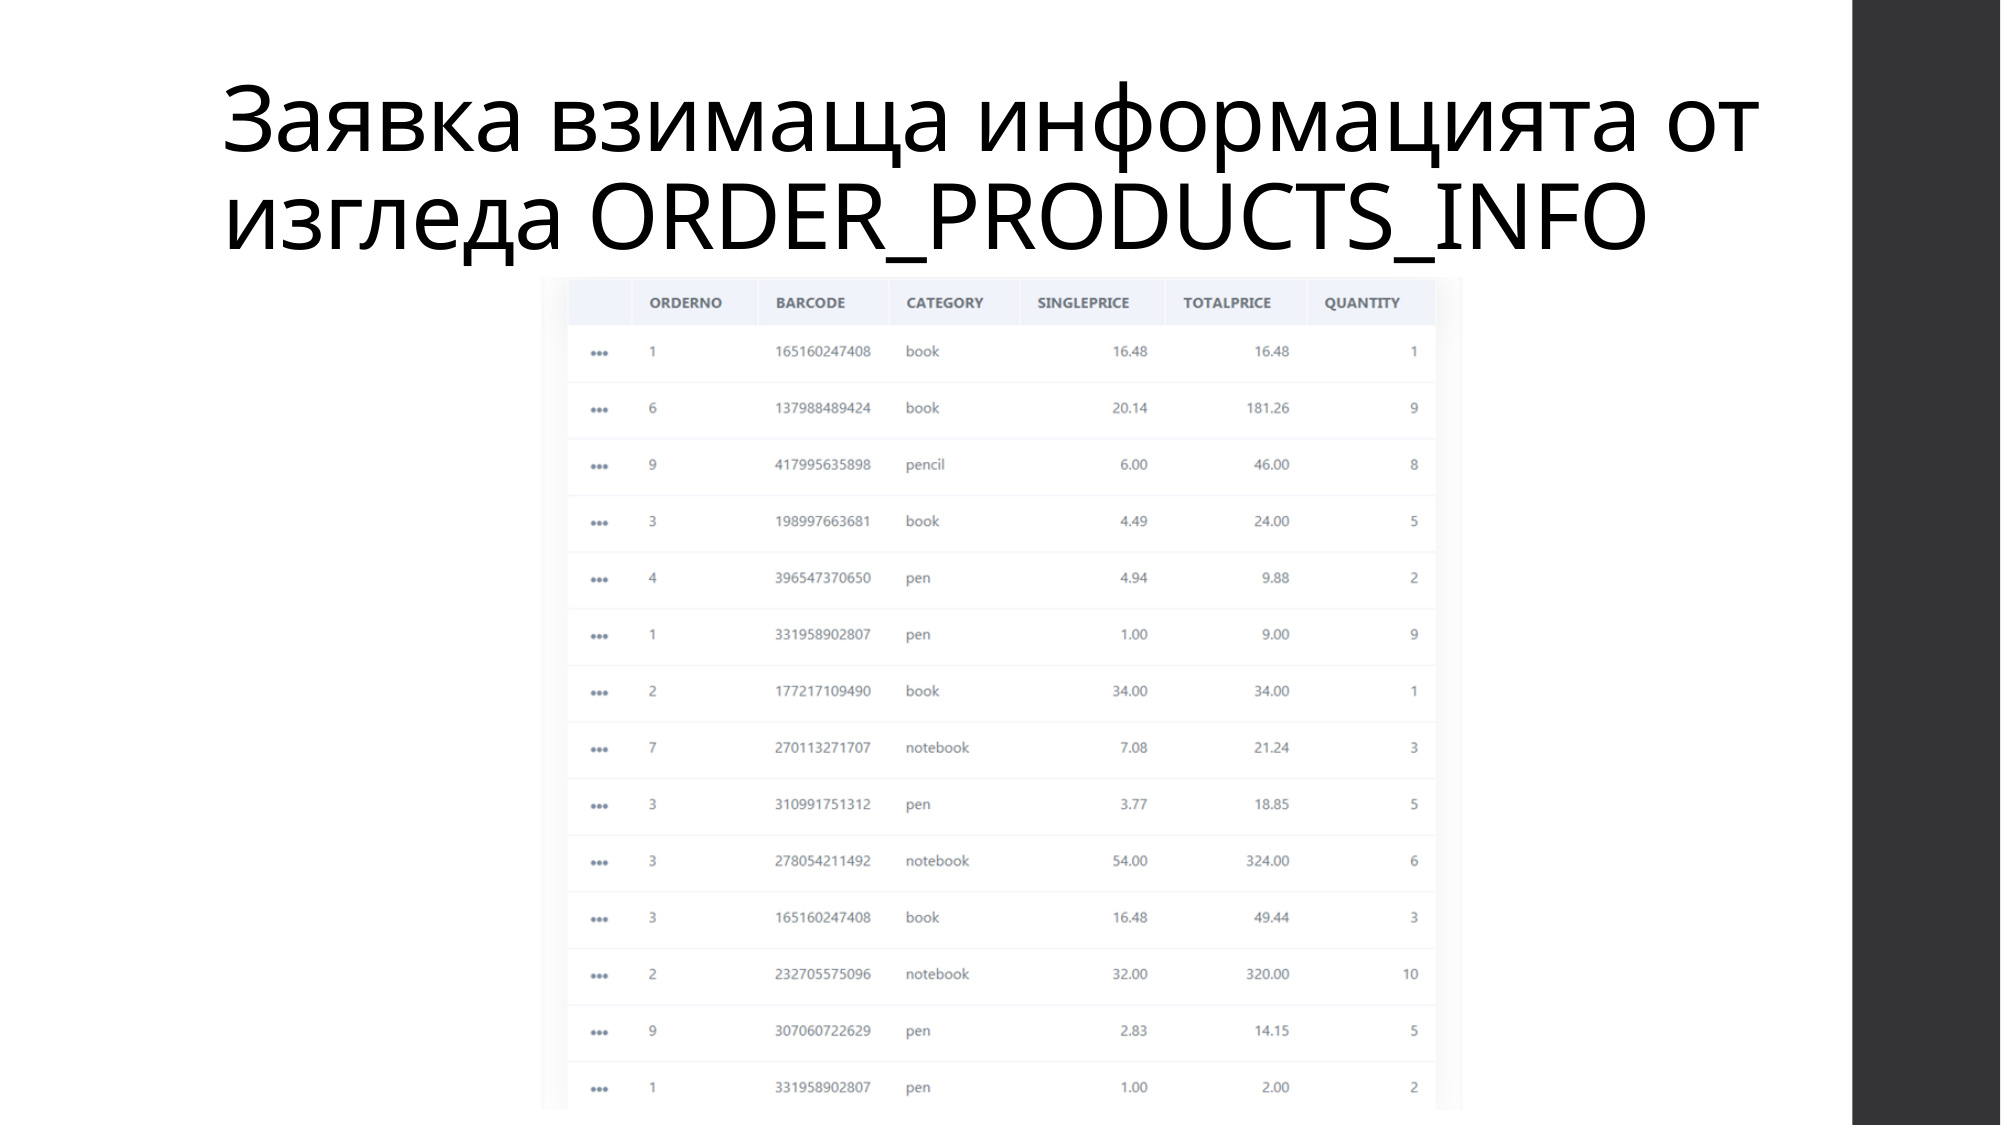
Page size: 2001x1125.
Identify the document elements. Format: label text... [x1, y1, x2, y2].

title Заявка взимаща информацията от изгледа ORDER_PRODUCTS_INFO [206, 60, 1797, 278]
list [541, 277, 1463, 1111]
